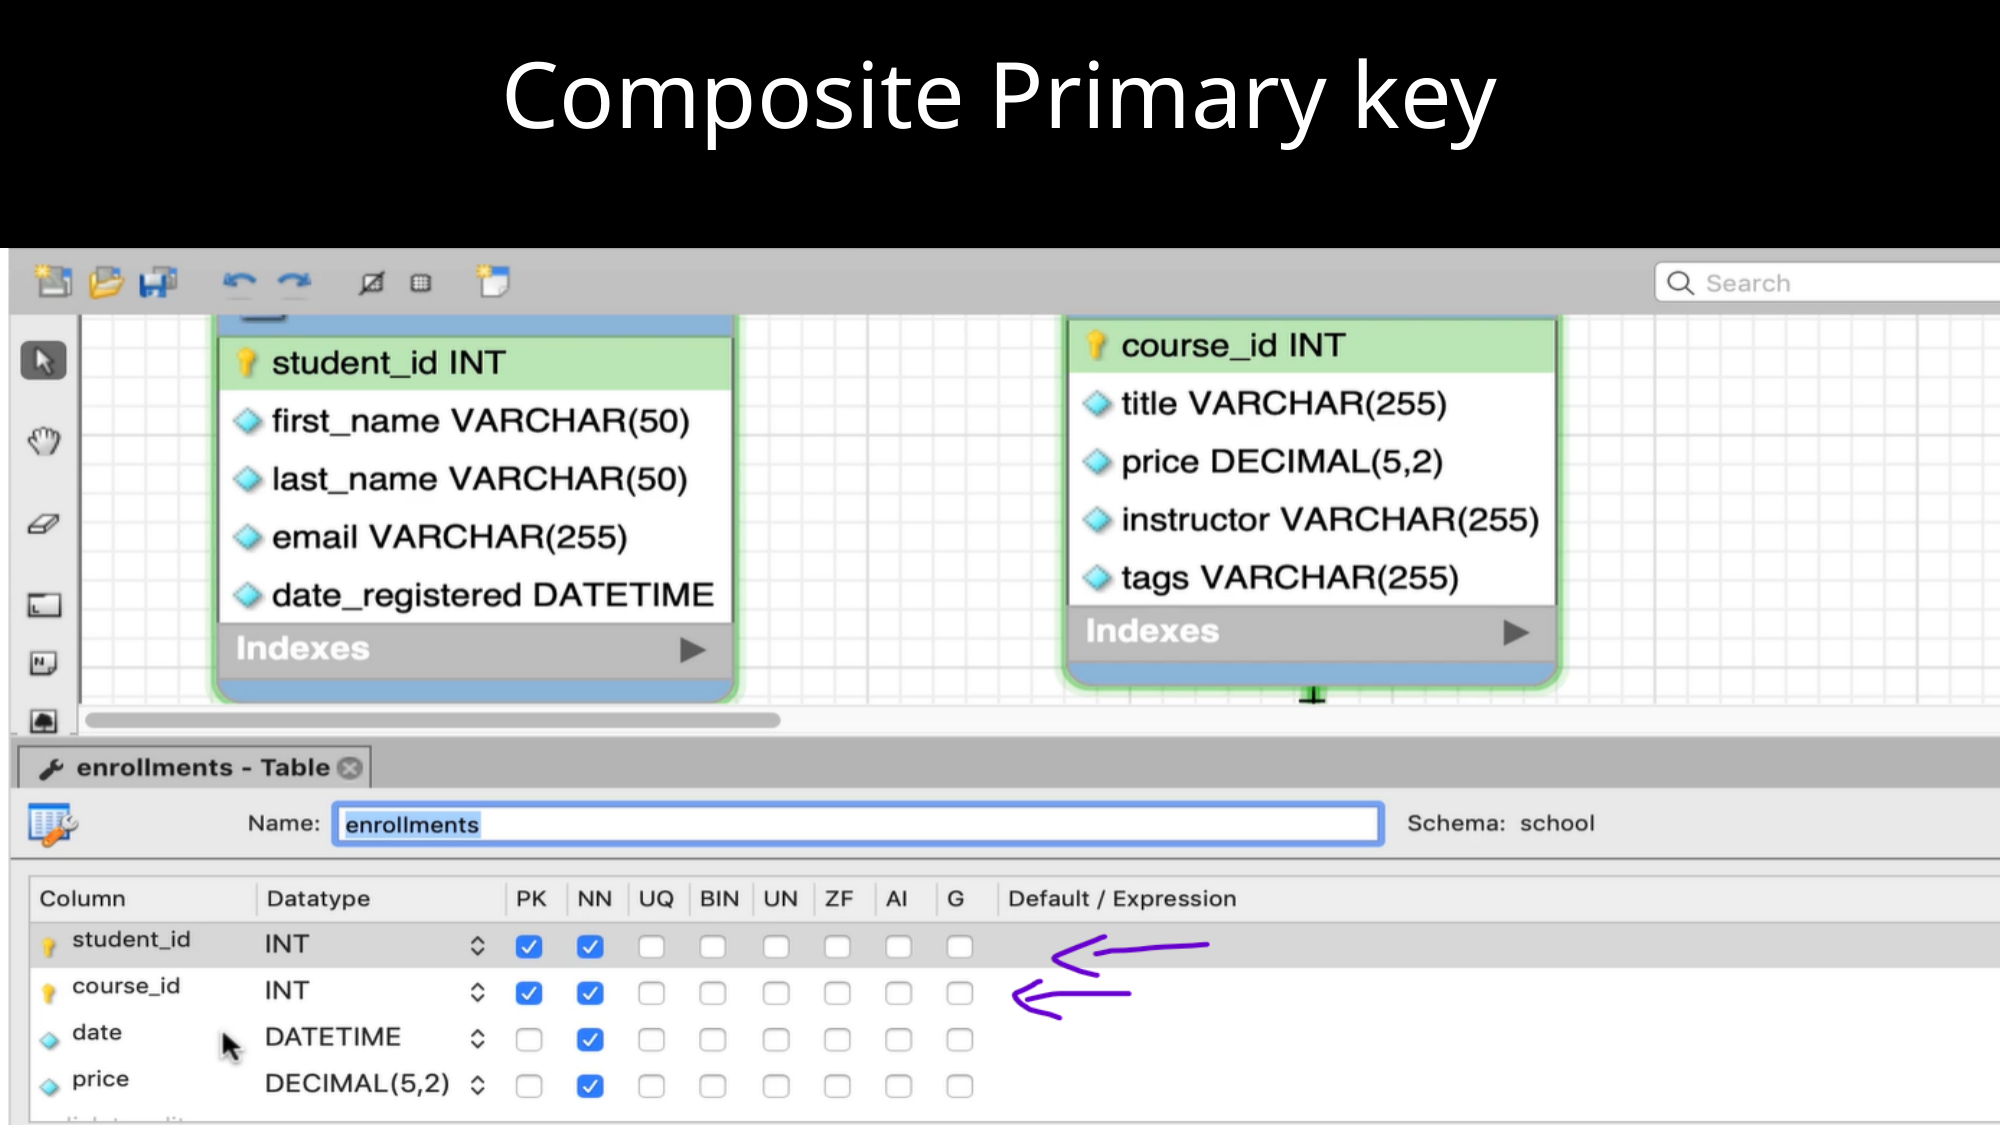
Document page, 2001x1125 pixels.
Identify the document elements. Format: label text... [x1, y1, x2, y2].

title Composite Primary key [249, 42, 1750, 188]
picture [0, 248, 2000, 1125]
